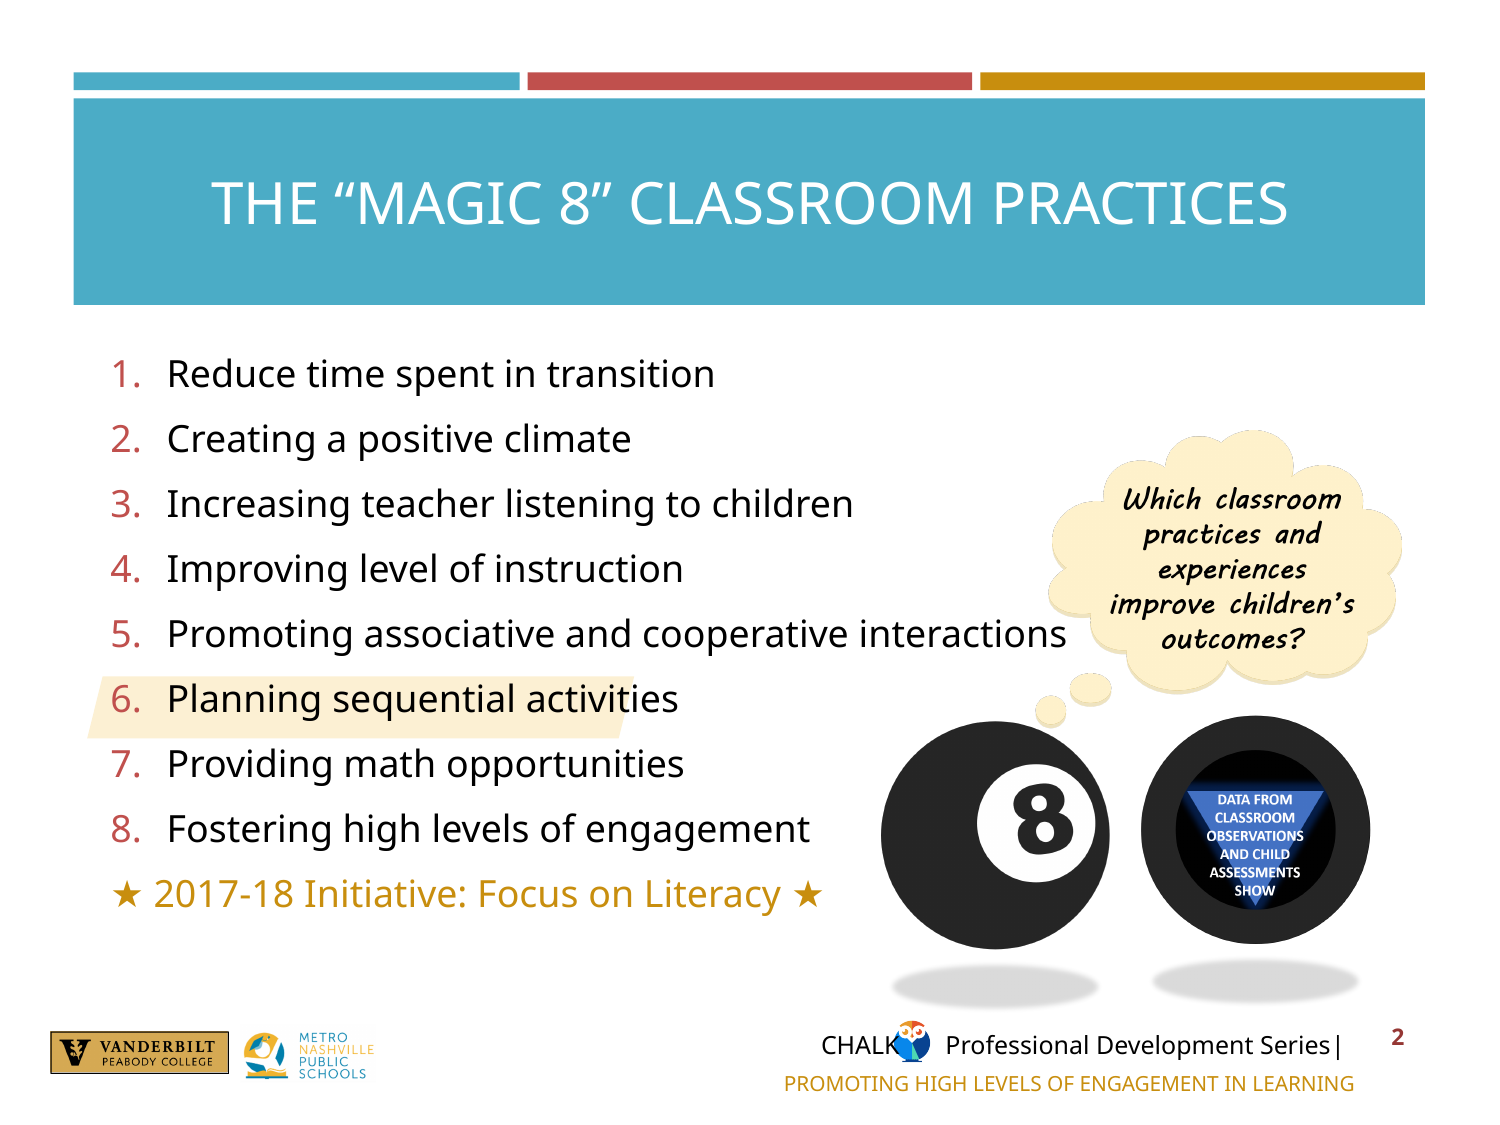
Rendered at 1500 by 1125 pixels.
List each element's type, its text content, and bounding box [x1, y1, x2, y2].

title THE “MAGIC 8” CLASSROOM PRACTICES [95, 112, 1406, 291]
picture [893, 1020, 931, 1063]
picture [240, 1024, 376, 1083]
picture [50, 1031, 229, 1074]
list Reduce time spent in transition Creating a positive climate Increasing teacher listening to children Improving level of instruction Promoting associative and cooperative interactions Planning sequential activities Providing math opportunities Fostering high levels of engagement ★ 2017-18 Initiative: Focus on Literacy ★ [95, 342, 1406, 980]
text_box [87, 706, 95, 739]
picture [881, 430, 1402, 1016]
